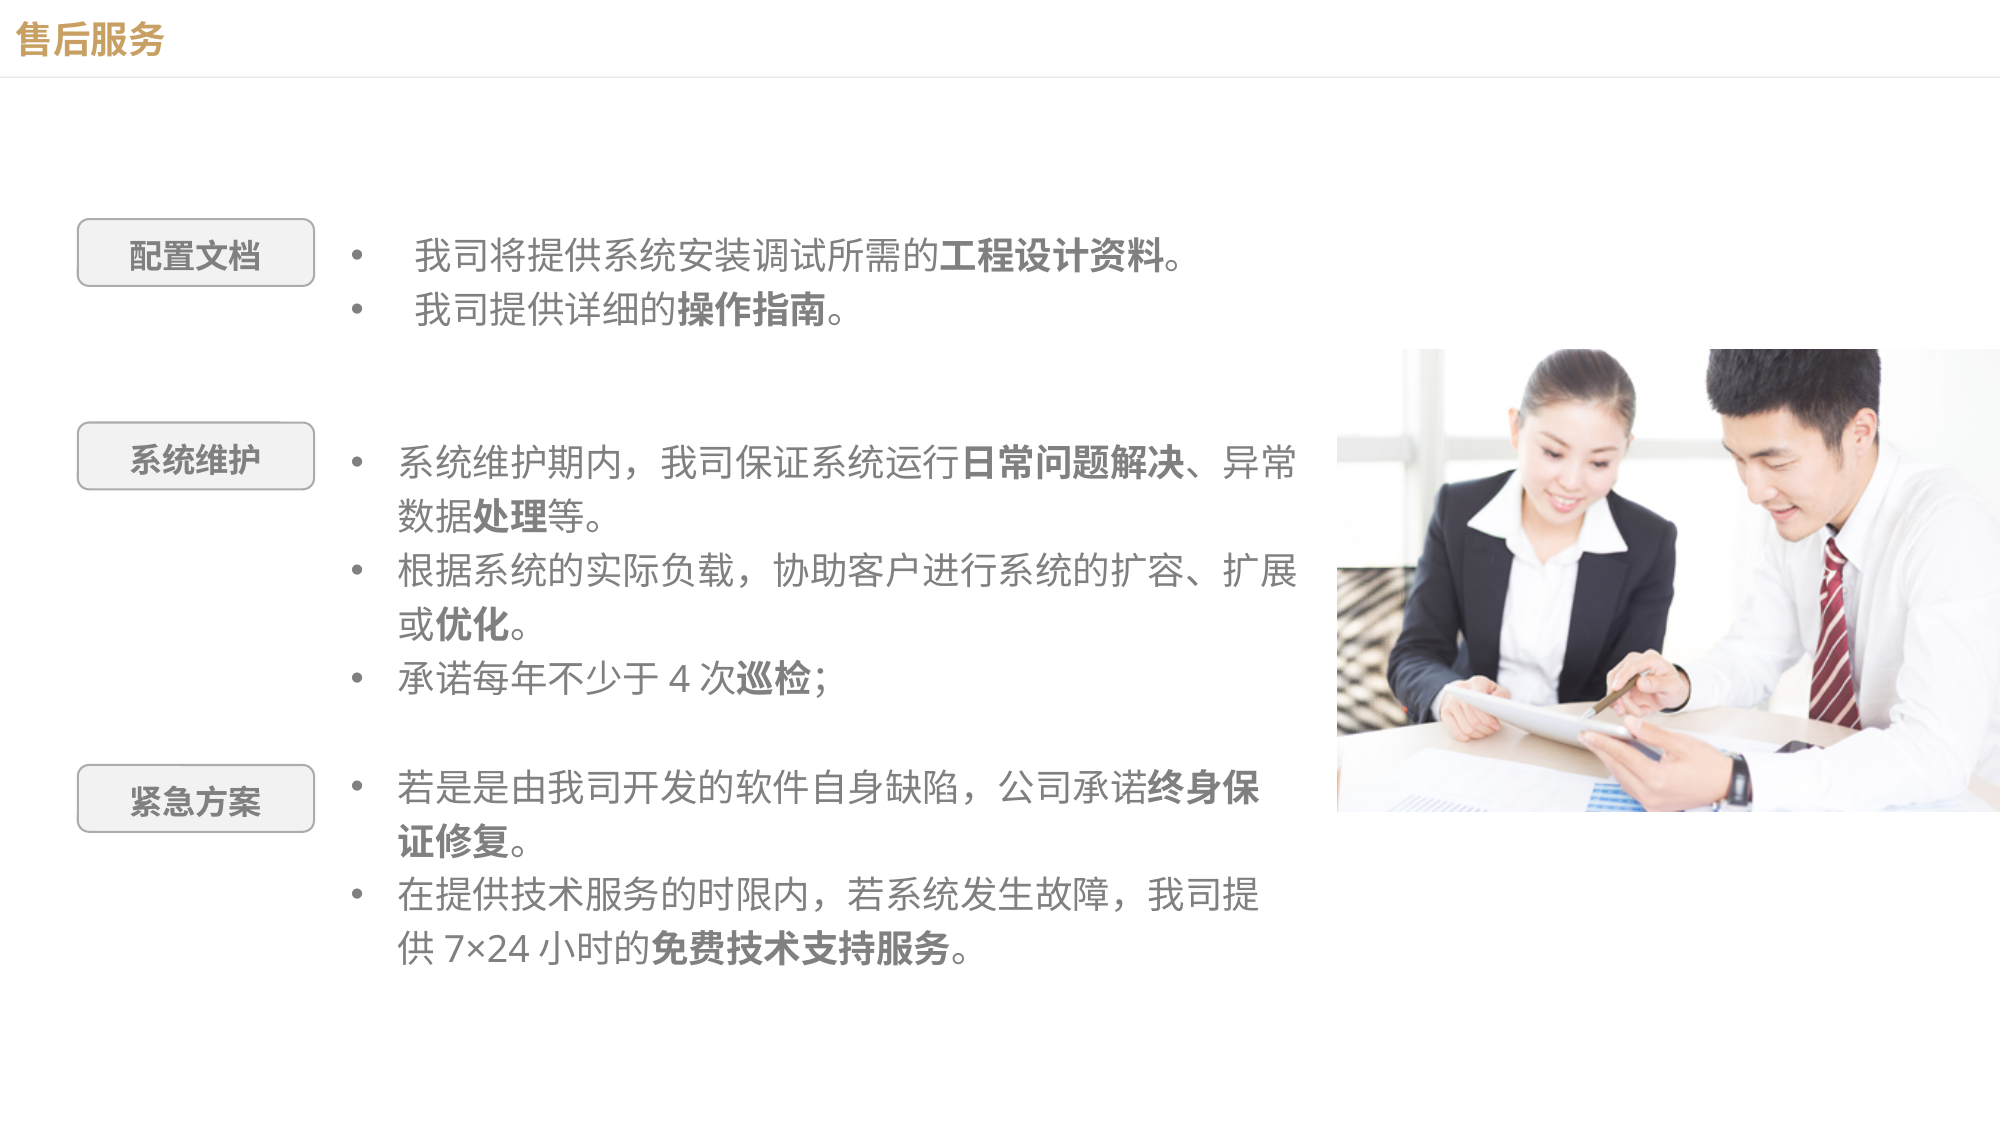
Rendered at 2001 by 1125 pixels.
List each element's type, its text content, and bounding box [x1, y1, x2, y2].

text_box 配置文档 [76, 218, 316, 287]
text_box 系统维护期内，我司保证系统运行日常问题解决、异常数据处理等。 根据系统的实际负载，协助客户进行系统的扩容、扩展或优化。 承诺每年不少于4次巡检； [335, 422, 1338, 977]
picture [1337, 349, 2000, 812]
text_box 系统维护 [76, 421, 316, 491]
text_box 售后服务 [0, 2, 1908, 69]
text_box 若是是由我司开发的软件自身缺陷，公司承诺终身保证修复。 在提供技术服务的时限内，若系统发生故障，我司提供7×24小时的免费技术支持服务。 [335, 747, 1309, 1086]
text_box 紧急方案 [76, 763, 316, 833]
text_box 我司将提供系统安装调试所需的工程设计资料。 我司提供详细的操作指南。 [335, 215, 1338, 338]
